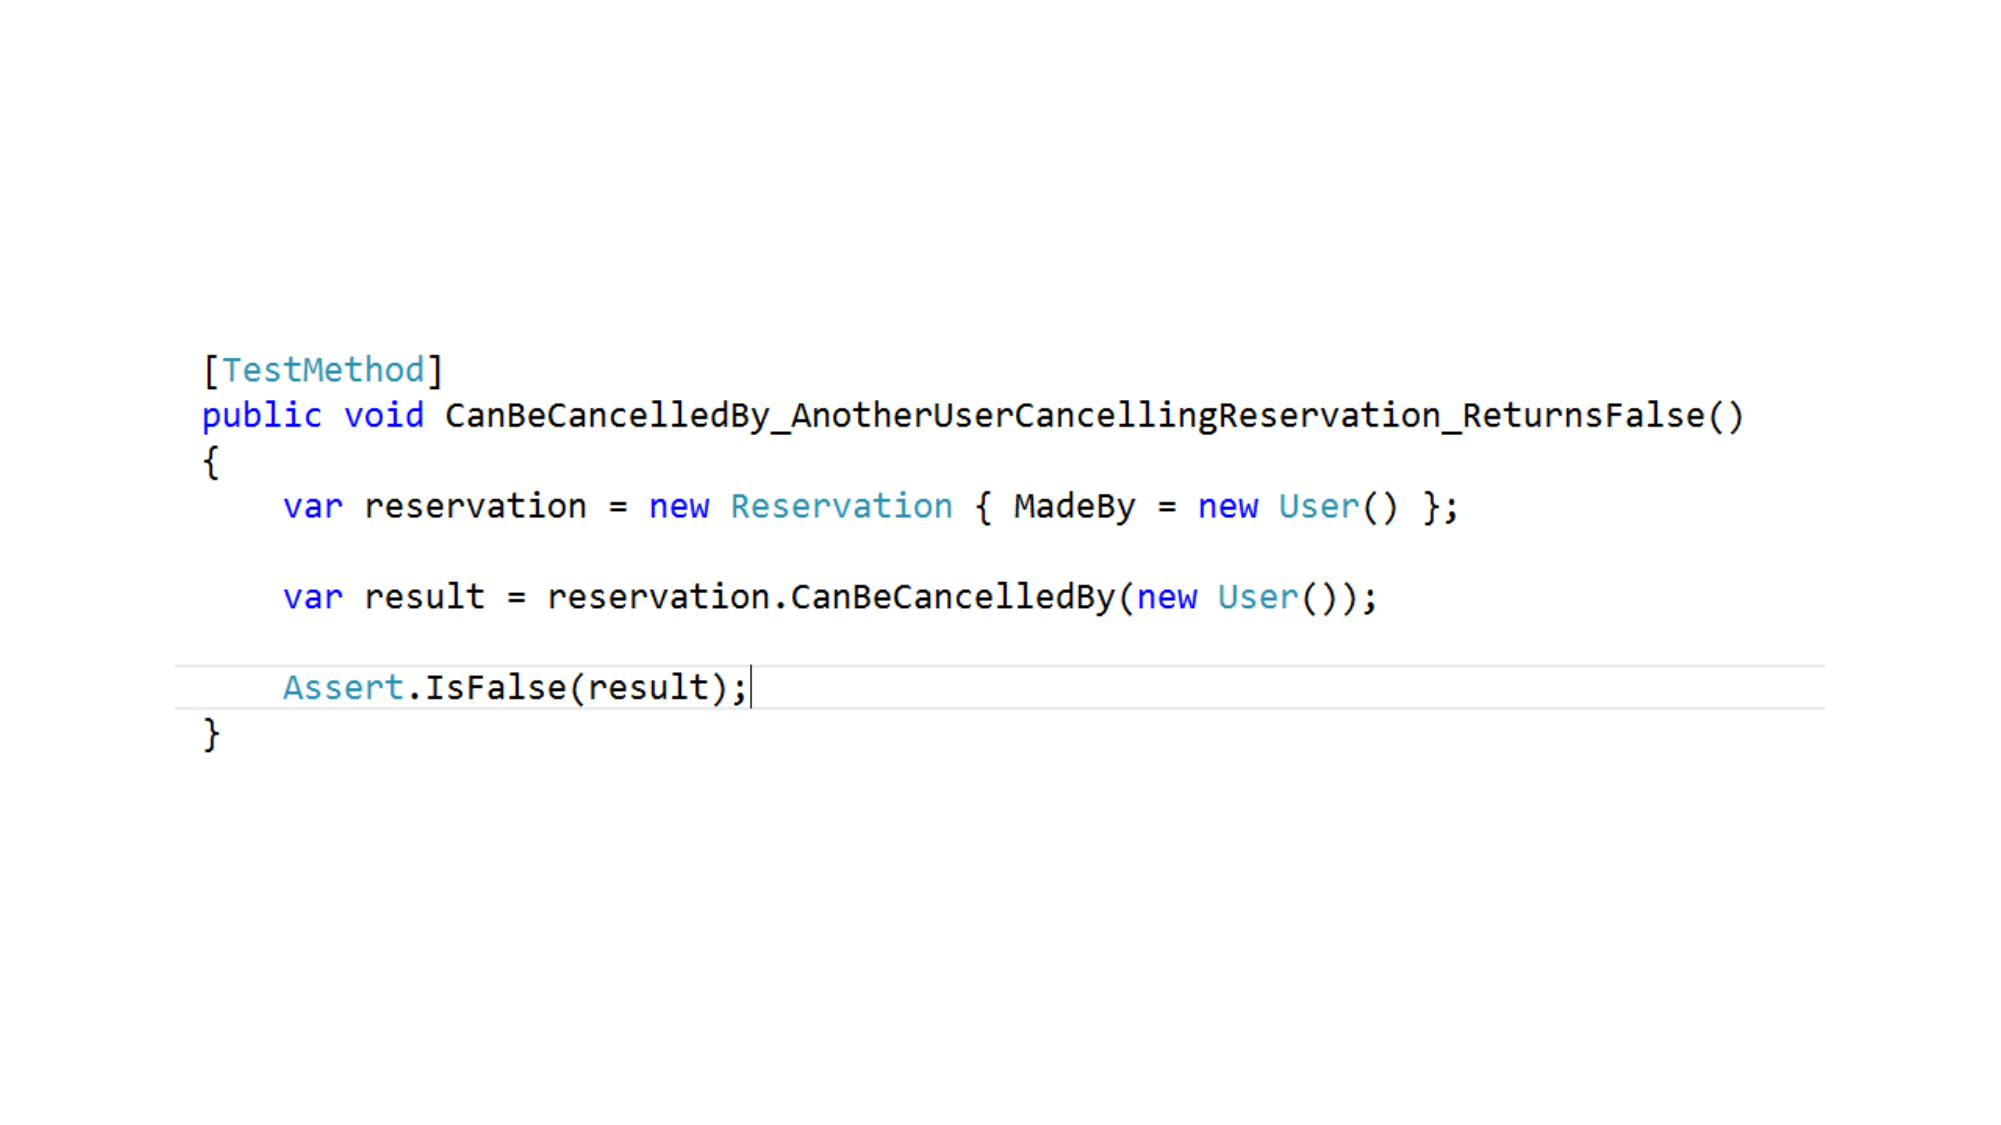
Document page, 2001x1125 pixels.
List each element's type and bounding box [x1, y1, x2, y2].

picture [175, 338, 1825, 787]
